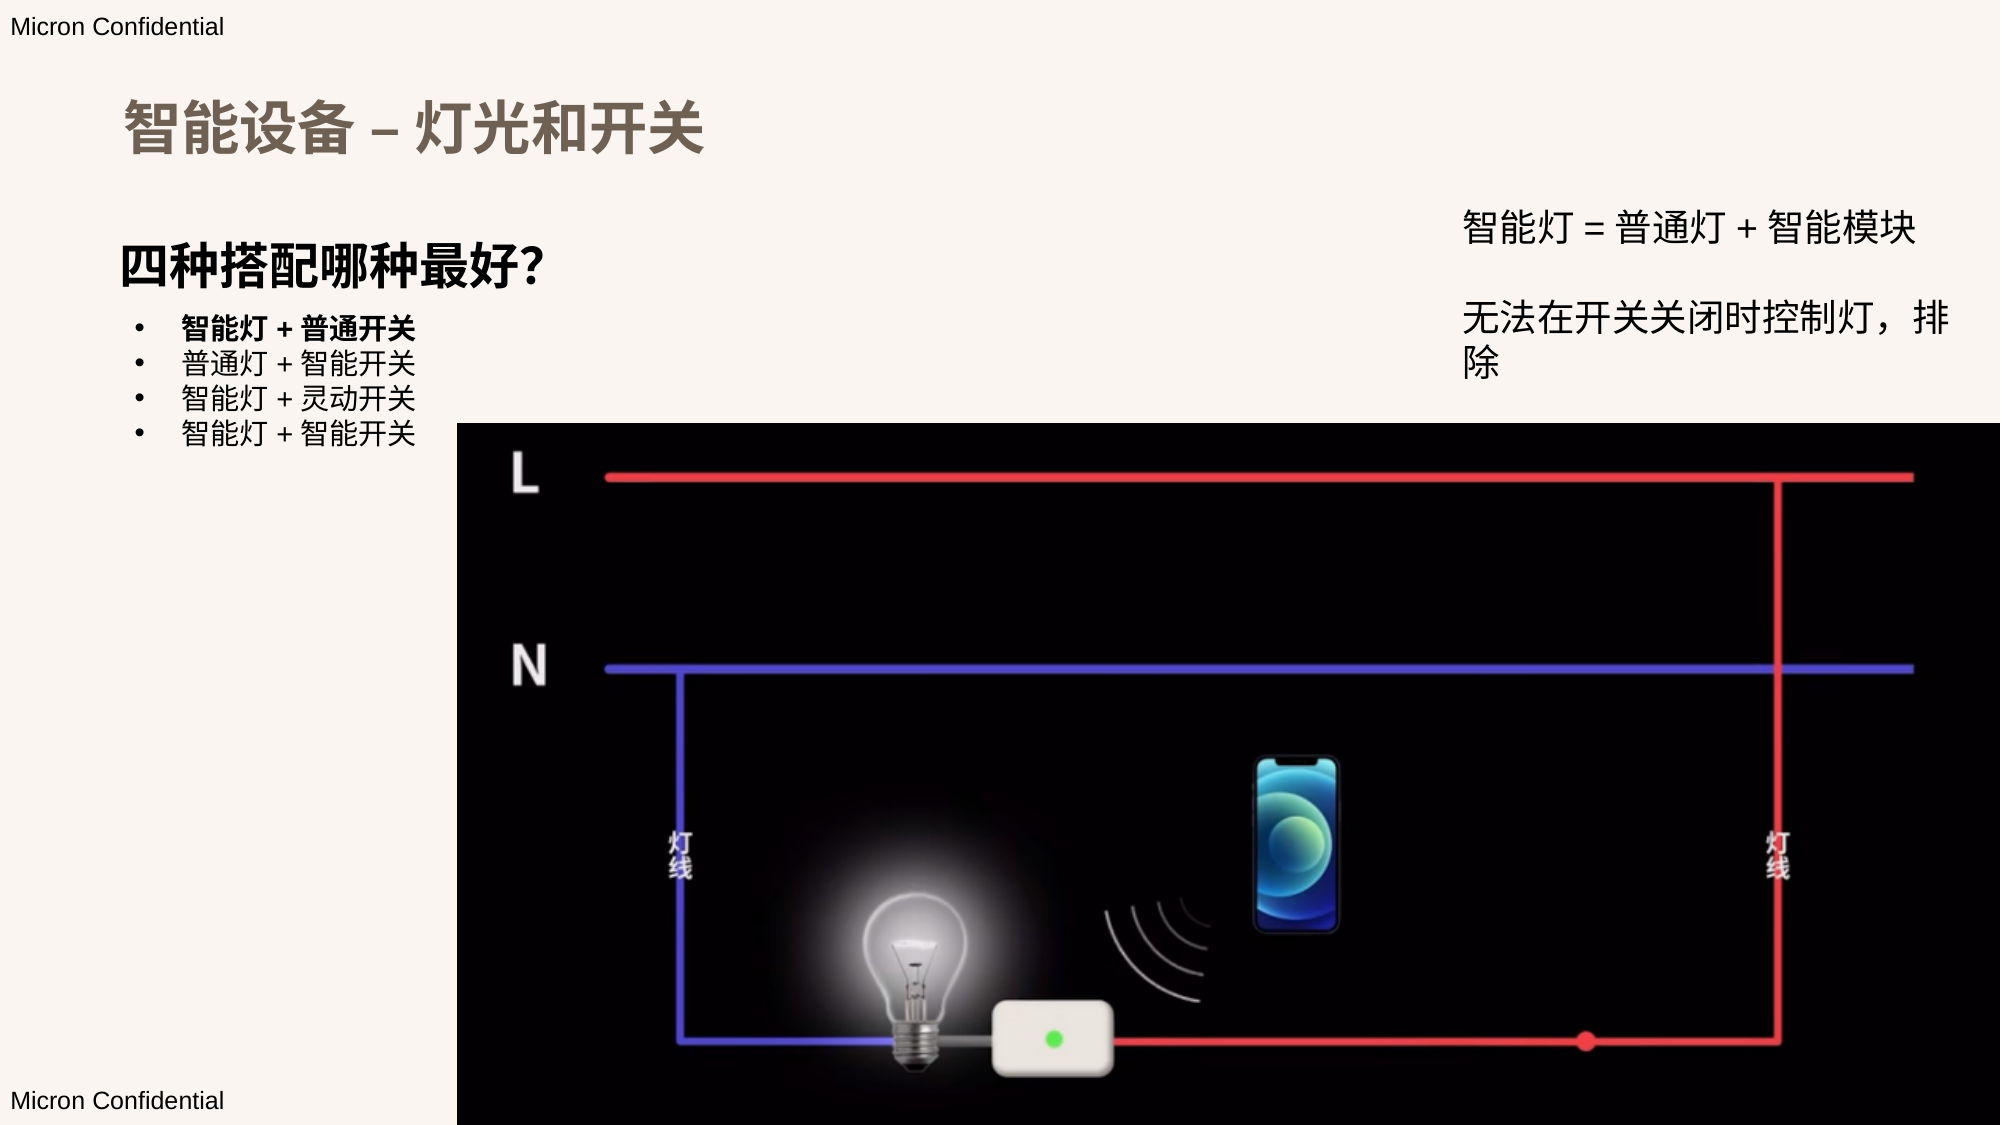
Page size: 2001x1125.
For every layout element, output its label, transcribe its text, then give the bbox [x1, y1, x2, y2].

text_box 智能灯=普通灯+智能模块 无法在开关关闭时控制灯，排除 [1447, 196, 1966, 392]
text_box 智能灯+普通开关 普通灯+智能开关 智能灯+灵动开关 智能灯+智能开关 [119, 302, 477, 458]
text_box 四种搭配哪种最好？ [34, 227, 655, 303]
title 智能设备 – 灯光和开关 [108, 0, 1890, 169]
picture [457, 423, 2000, 1125]
